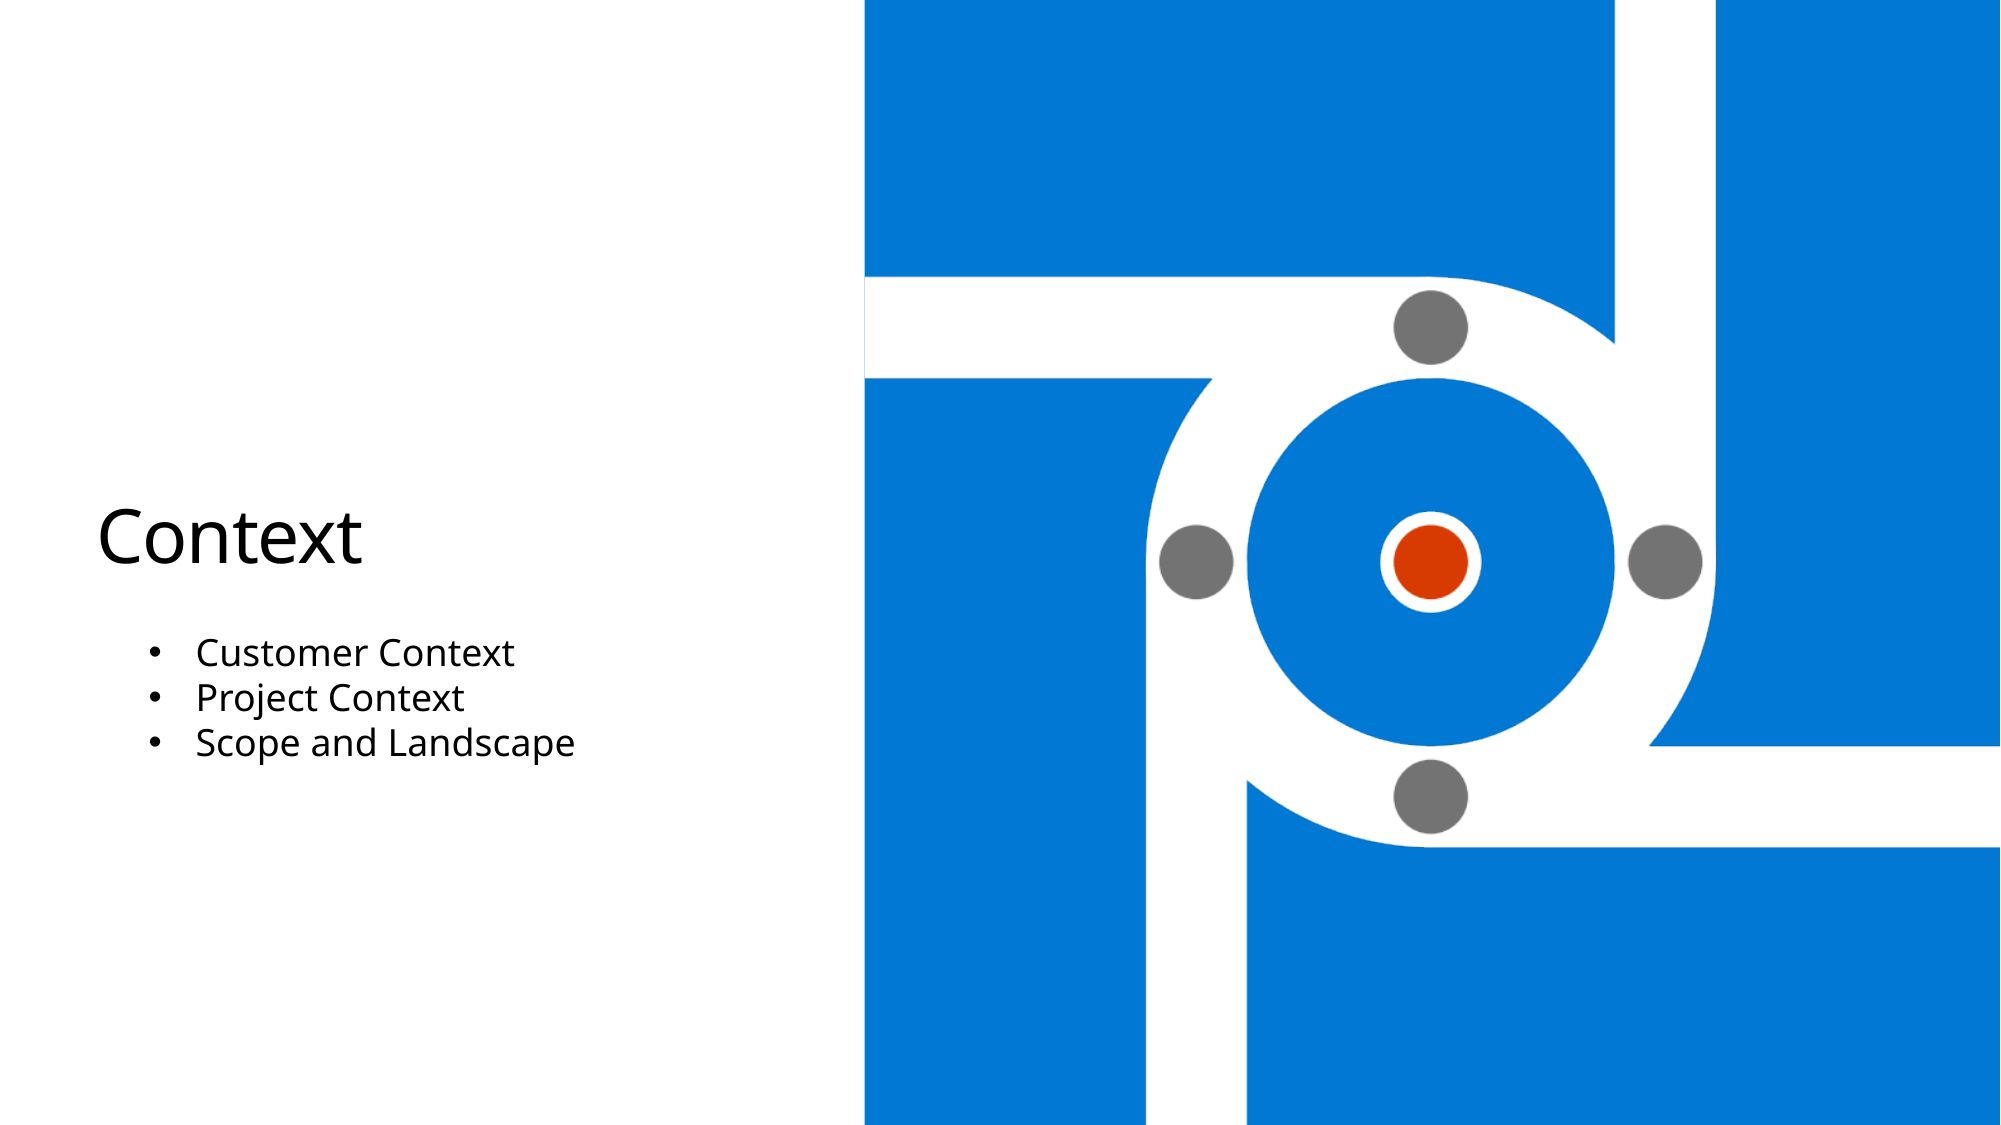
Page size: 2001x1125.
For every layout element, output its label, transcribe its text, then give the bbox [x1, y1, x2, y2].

text_box Customer Context Project Context Scope and Landscape [148, 629, 576, 765]
title Context [96, 498, 744, 580]
